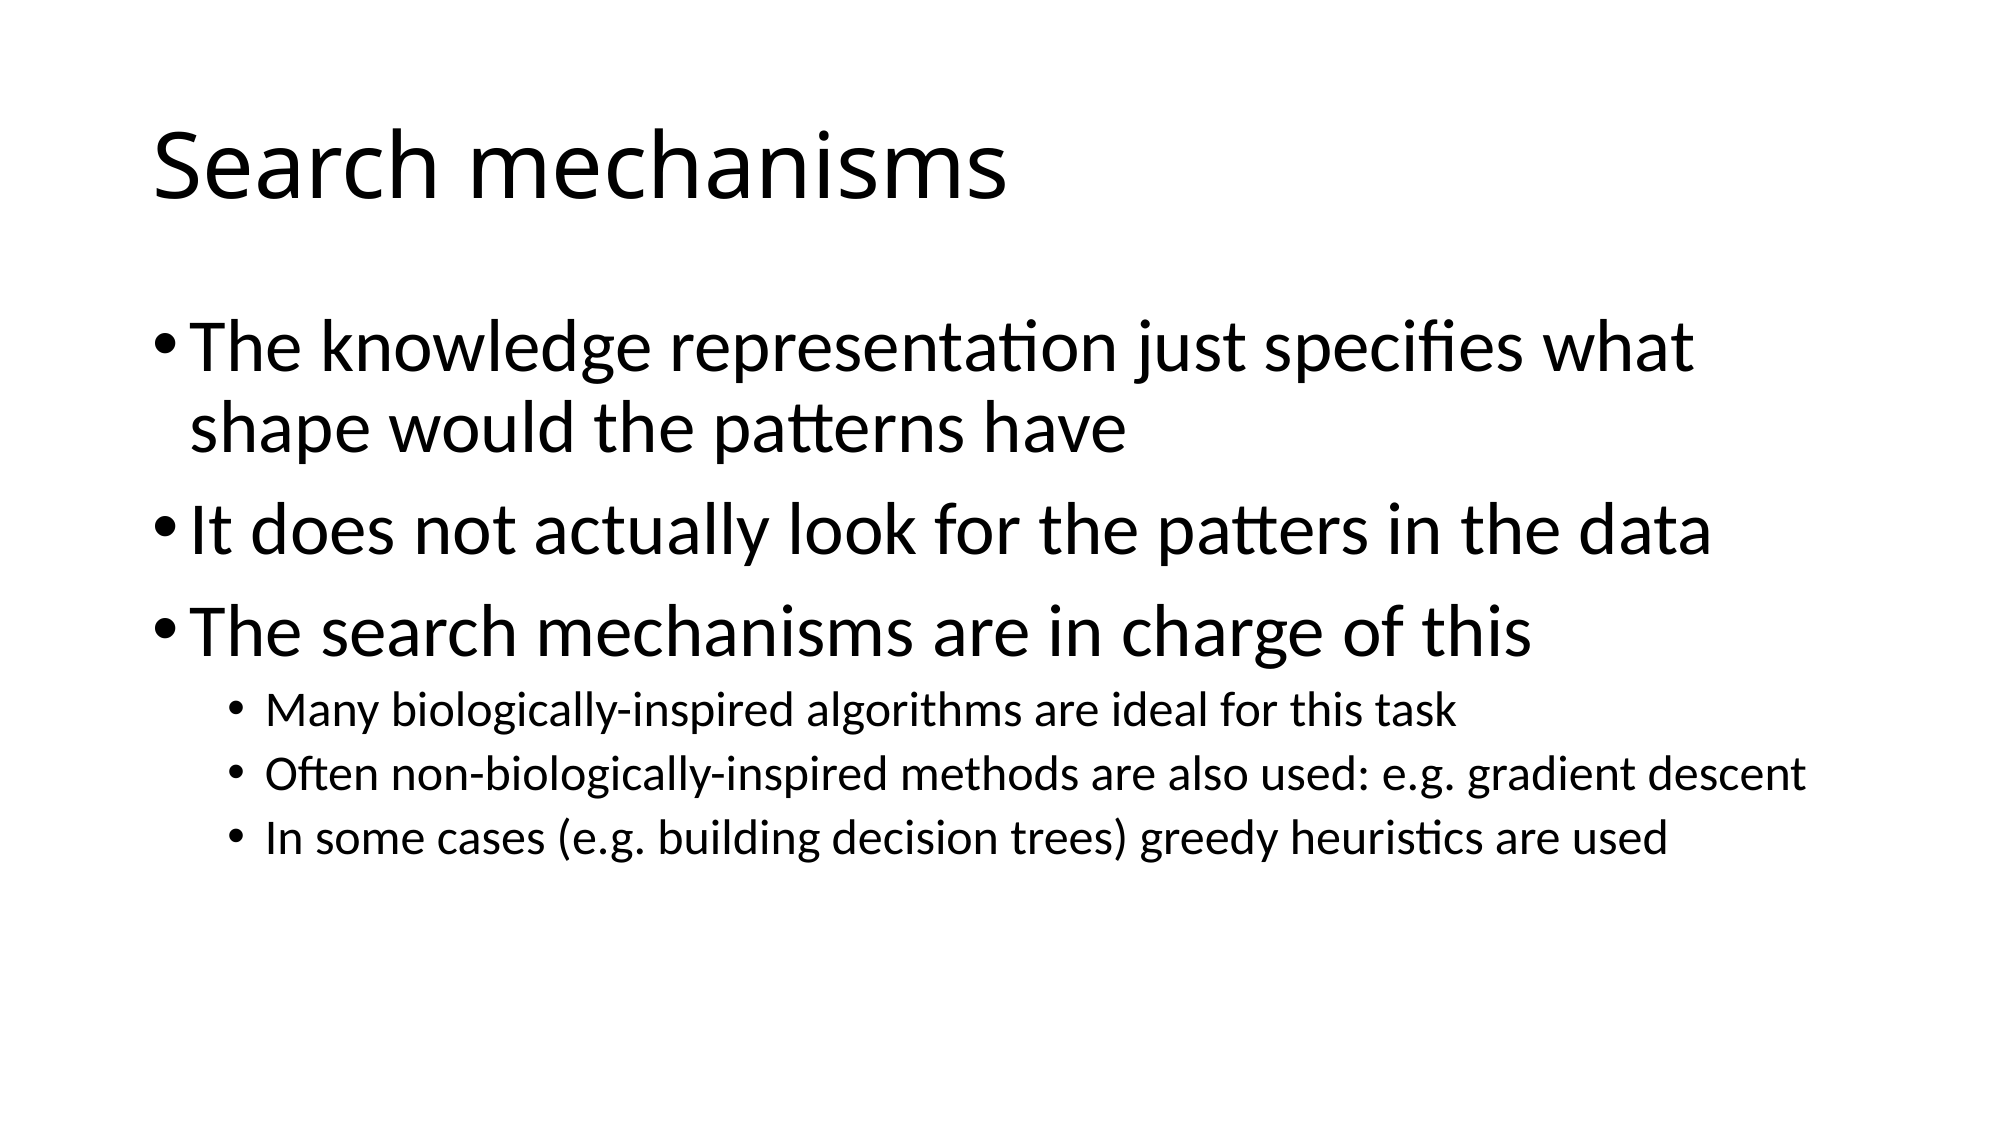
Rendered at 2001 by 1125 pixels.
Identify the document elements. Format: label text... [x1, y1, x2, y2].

title Search mechanisms [137, 59, 1863, 278]
list The knowledge representation just specifies what shape would the patterns have It does not actually look for the patters in the data The search mechanisms are in charge of this Many biologically-inspired algorithms are ideal for this task Often non-biologically-inspired methods are also used: e.g. gradient descent In some cases (e.g. building decision trees) greedy heuristics are used [137, 299, 1863, 1014]
